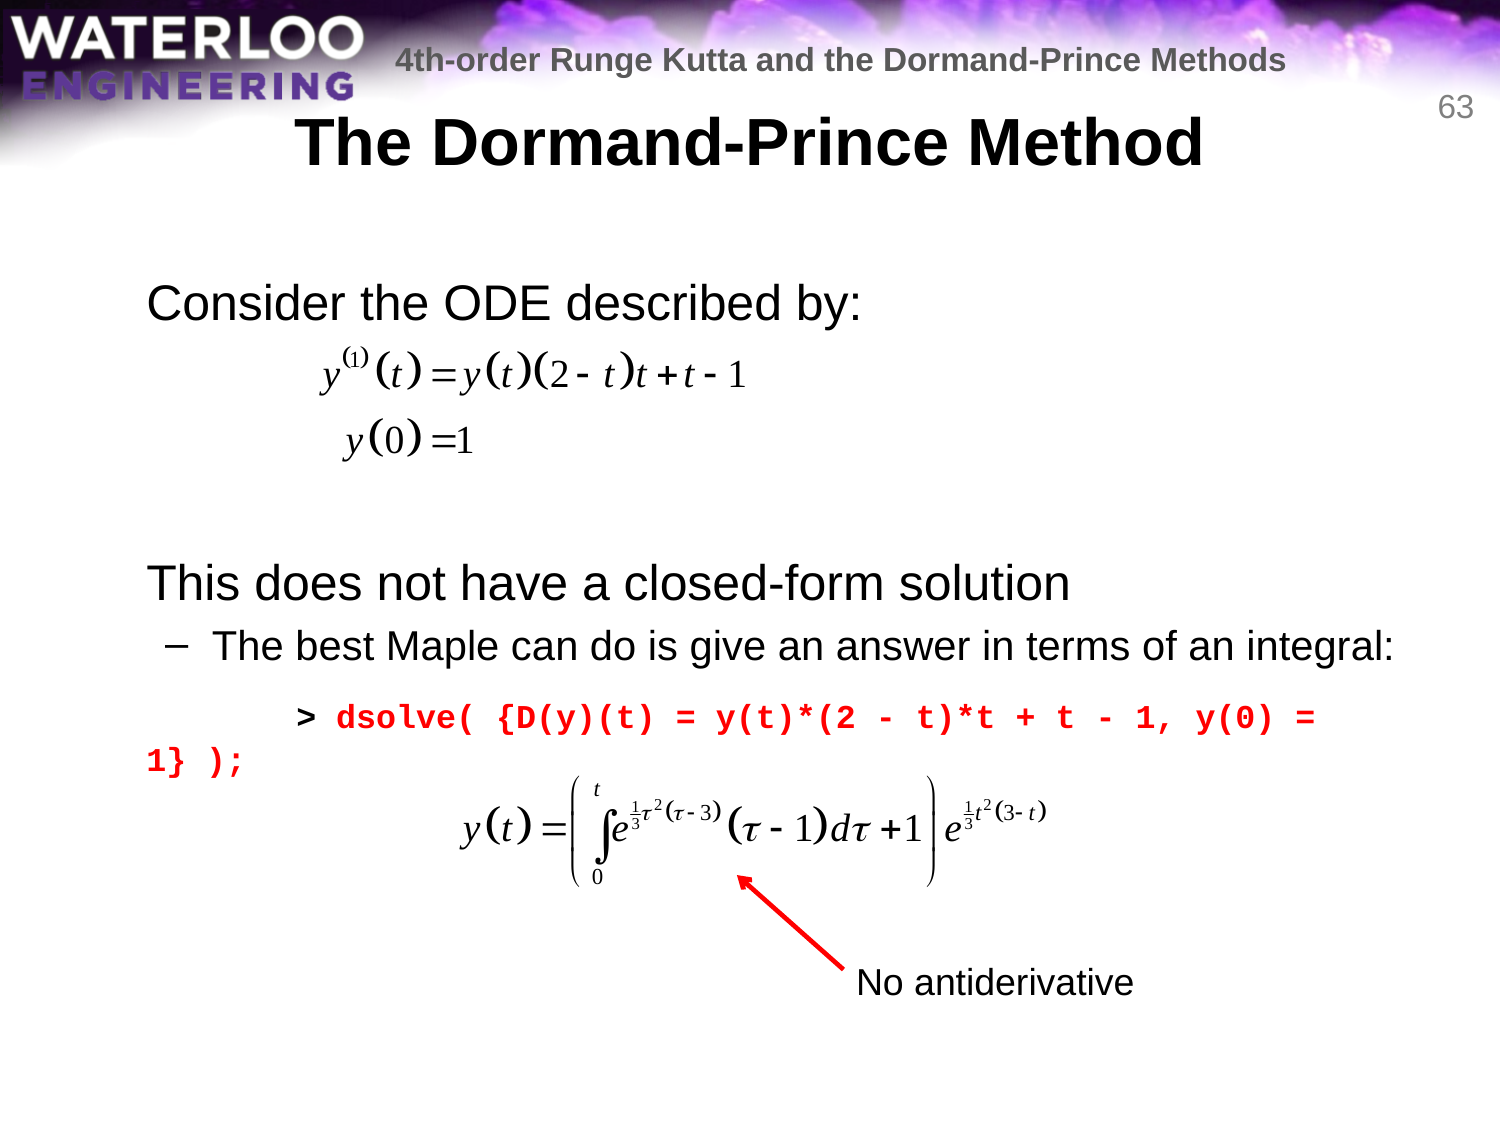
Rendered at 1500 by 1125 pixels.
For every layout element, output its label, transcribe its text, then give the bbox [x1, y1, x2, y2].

footer 4th-order Runge Kutta and the Dormand-Prince Methods [324, 31, 1303, 74]
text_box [452, 768, 1052, 895]
slide_number 63 [1360, 73, 1490, 134]
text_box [736, 874, 844, 970]
text_box No antiderivative [841, 950, 1150, 1010]
title The Dormand-Prince Method [74, 44, 1426, 233]
picture [0, 0, 1500, 1125]
list Consider the ODE described by: This does not have a closed-form solution The best Maple can do is give an answer in terms of an integral: > dsolve( {D(y)(t) = y(t)*(2 - t)*t + t - 1, y(0) = 1} ); [74, 262, 1426, 1020]
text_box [312, 337, 750, 478]
